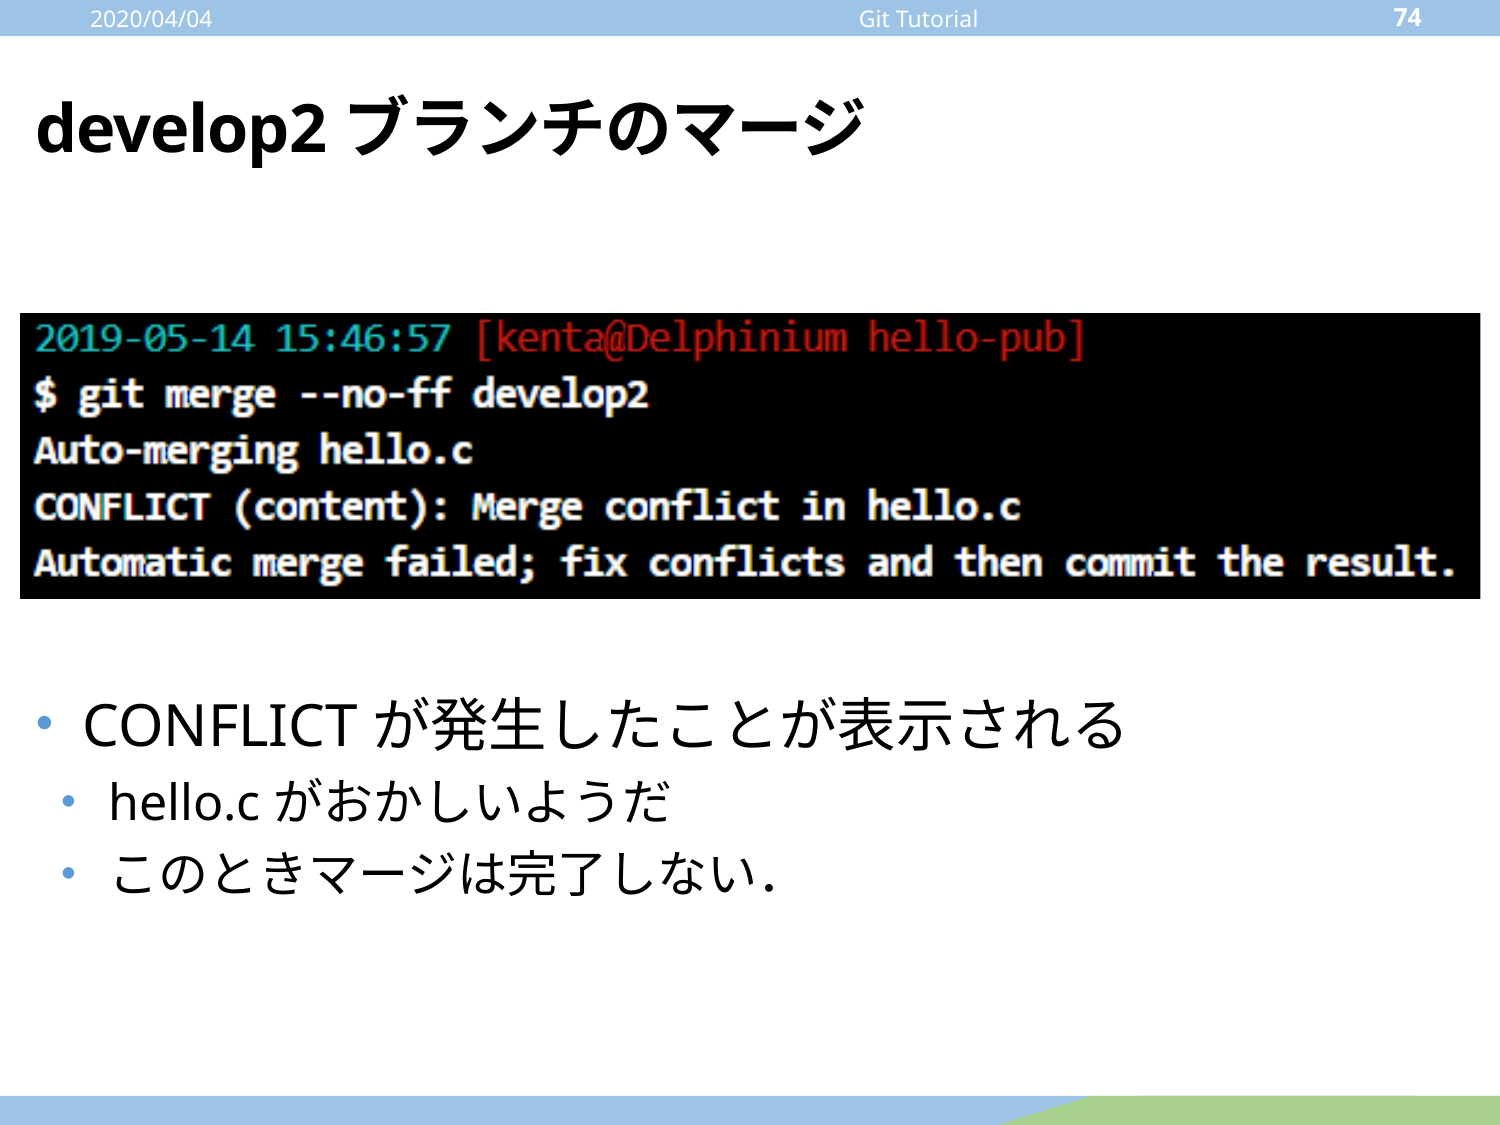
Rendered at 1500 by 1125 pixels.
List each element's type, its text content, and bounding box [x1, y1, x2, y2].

list CONFLICTが発生したことが表示される hello.cがおかしいようだ このときマージは完了しない． [20, 680, 1483, 1063]
picture [19, 313, 1481, 599]
title develop2ブランチのマージ [20, 68, 1483, 184]
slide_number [75, 0, 471, 36]
slide_number 74 [1320, 0, 1496, 36]
footer Git Tutorial [517, 0, 1321, 37]
